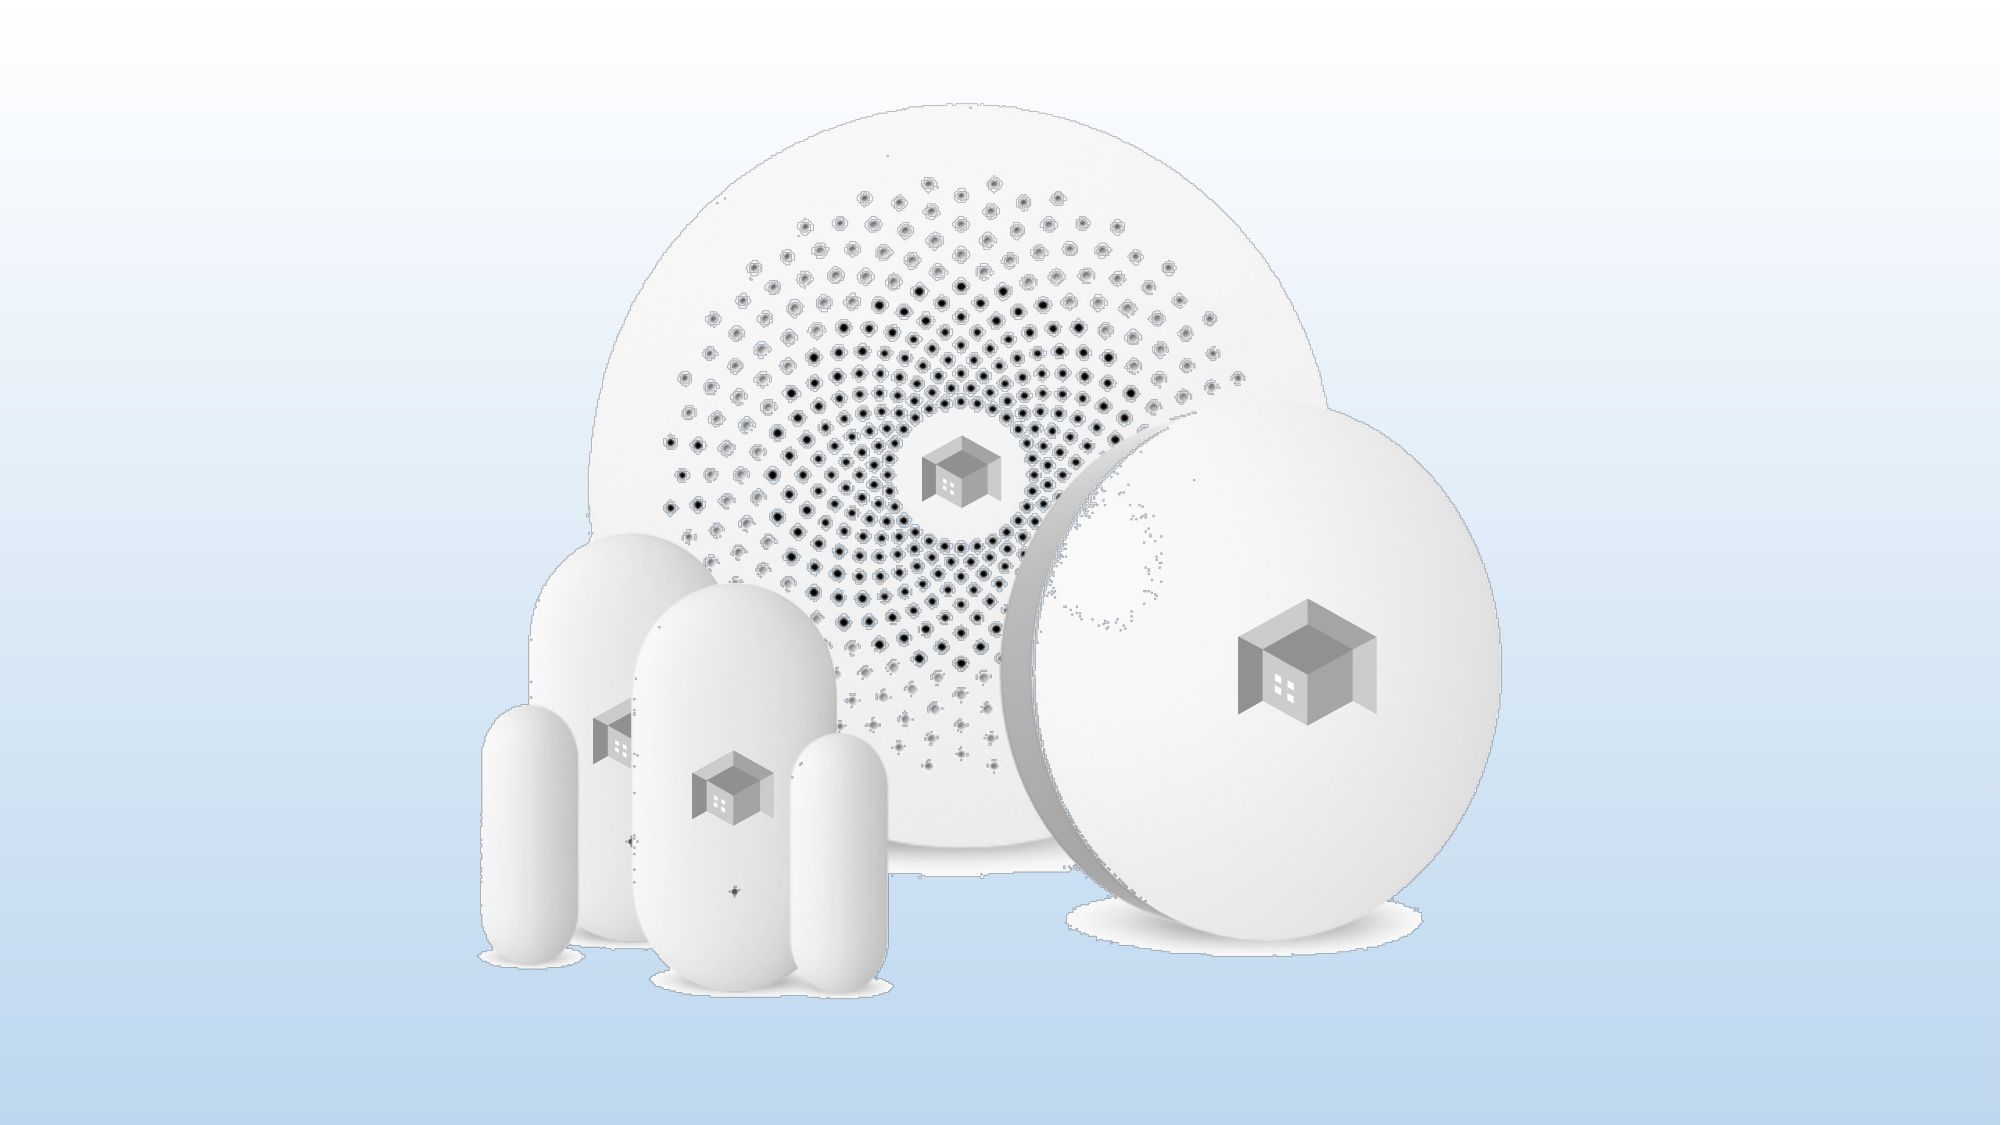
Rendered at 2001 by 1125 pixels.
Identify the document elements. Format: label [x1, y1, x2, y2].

text_box [343, 18, 1594, 1107]
